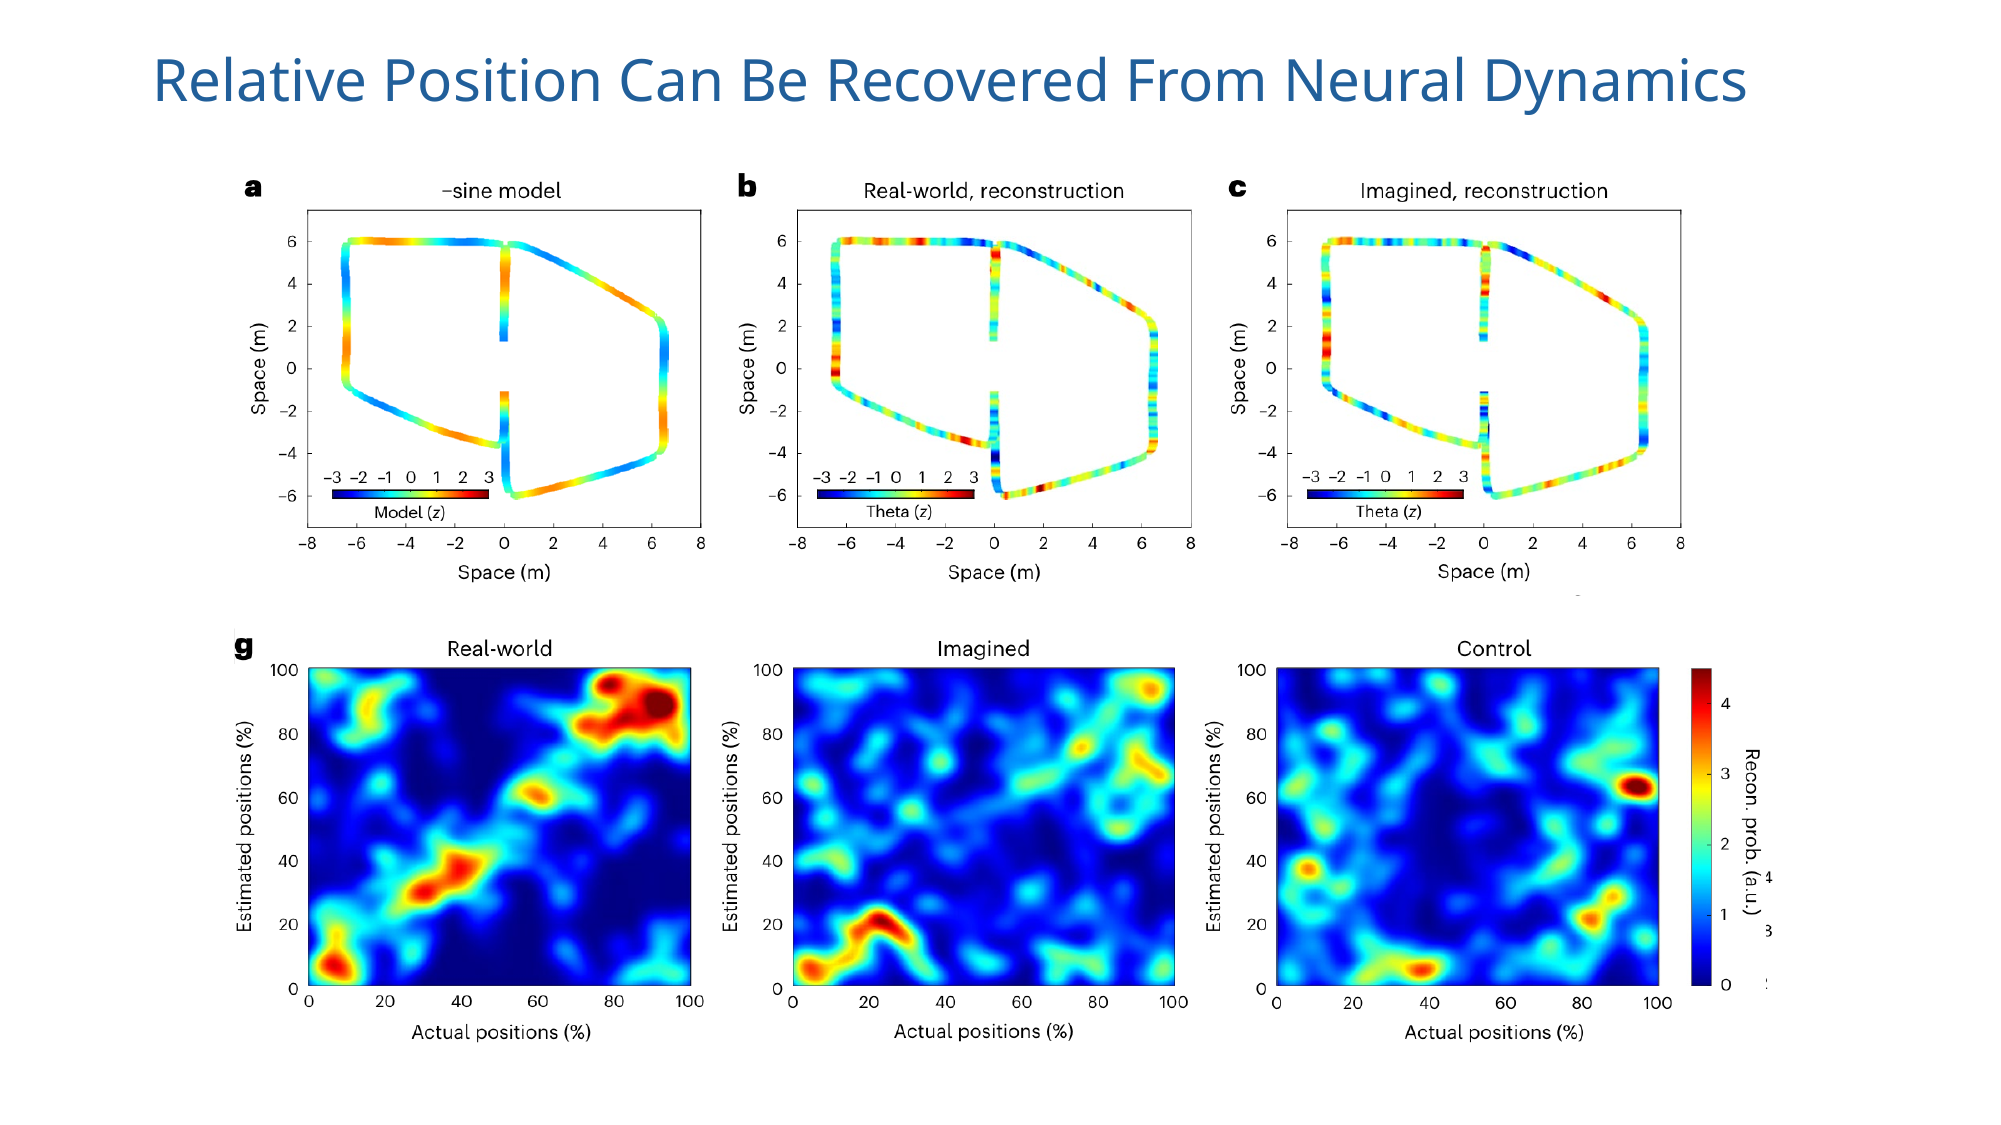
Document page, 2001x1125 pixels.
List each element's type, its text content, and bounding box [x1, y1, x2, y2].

picture [211, 155, 1789, 1068]
title Relative Position Can Be Recovered From Neural Dynamics [137, 8, 1863, 157]
